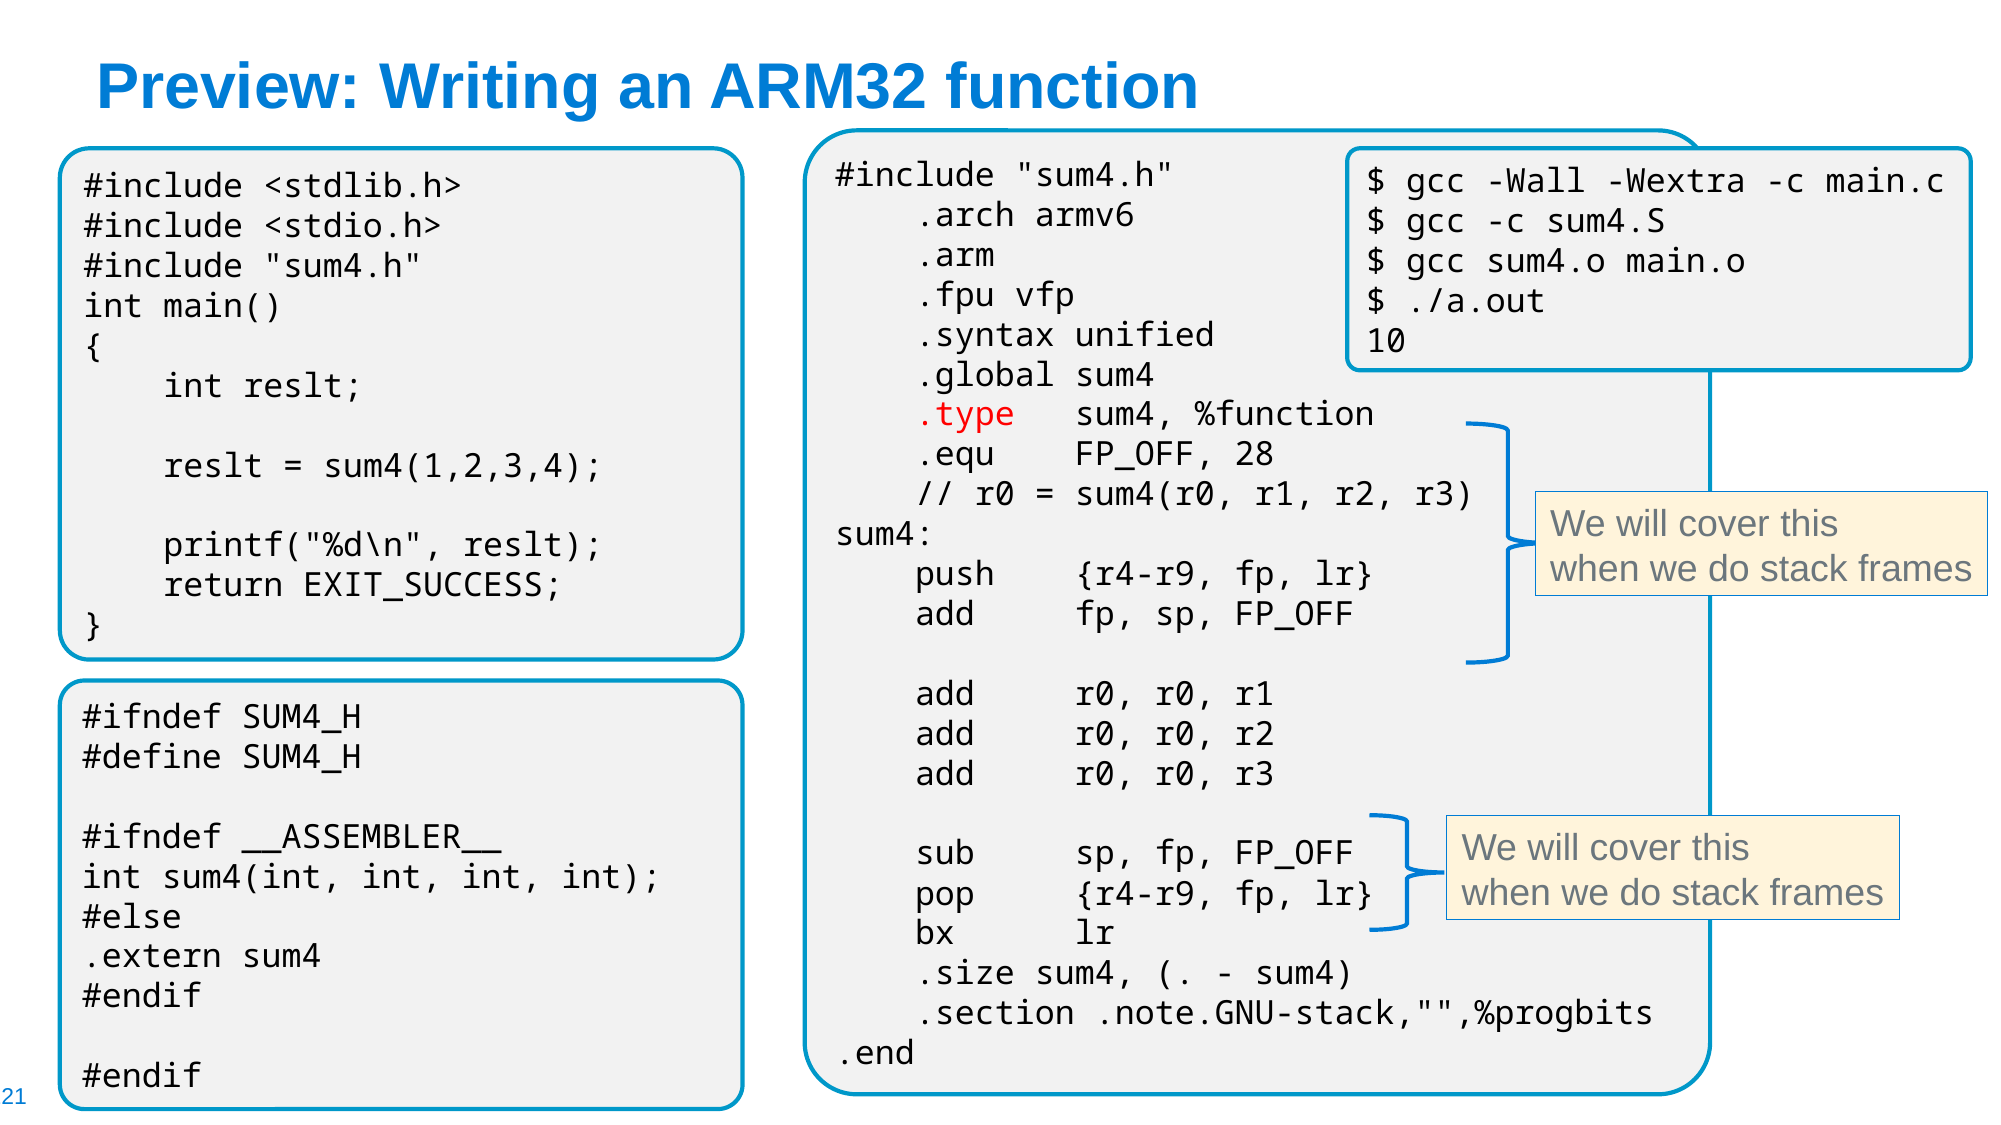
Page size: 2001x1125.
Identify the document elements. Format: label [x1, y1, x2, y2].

title [81, 13, 1807, 131]
text_box [59, 680, 743, 1110]
text_box [59, 148, 743, 660]
text_box [804, 130, 1988, 1095]
